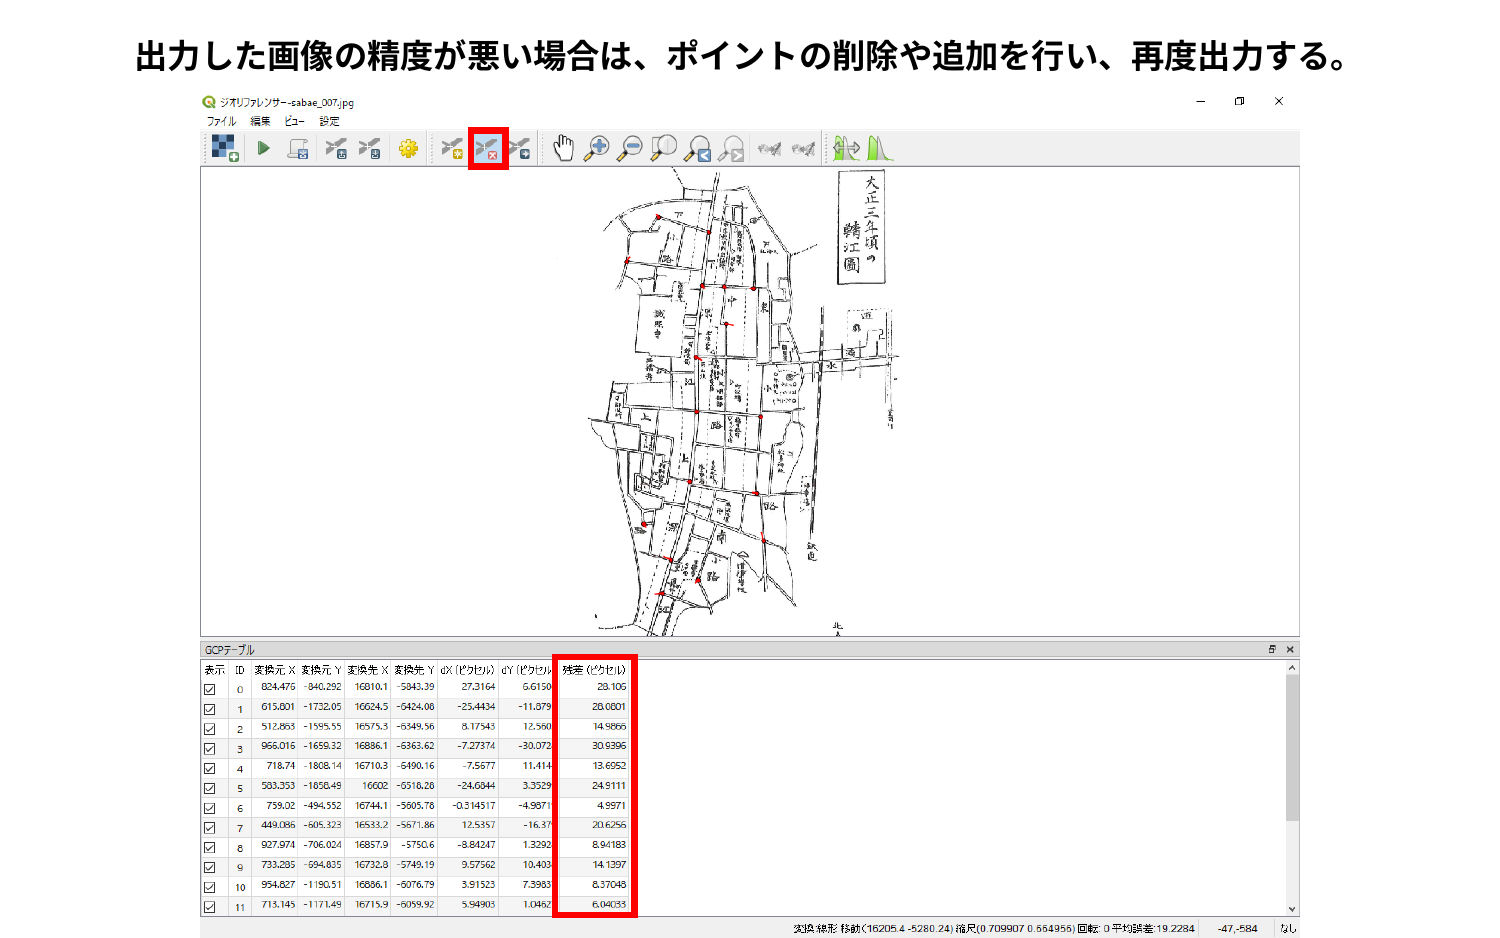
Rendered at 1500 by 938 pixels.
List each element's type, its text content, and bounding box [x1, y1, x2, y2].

picture [200, 92, 1300, 938]
text_box 出力した画像の精度が悪い場合は、ポイントの削除や追加を行い、再度出力する。 [120, 28, 1380, 83]
